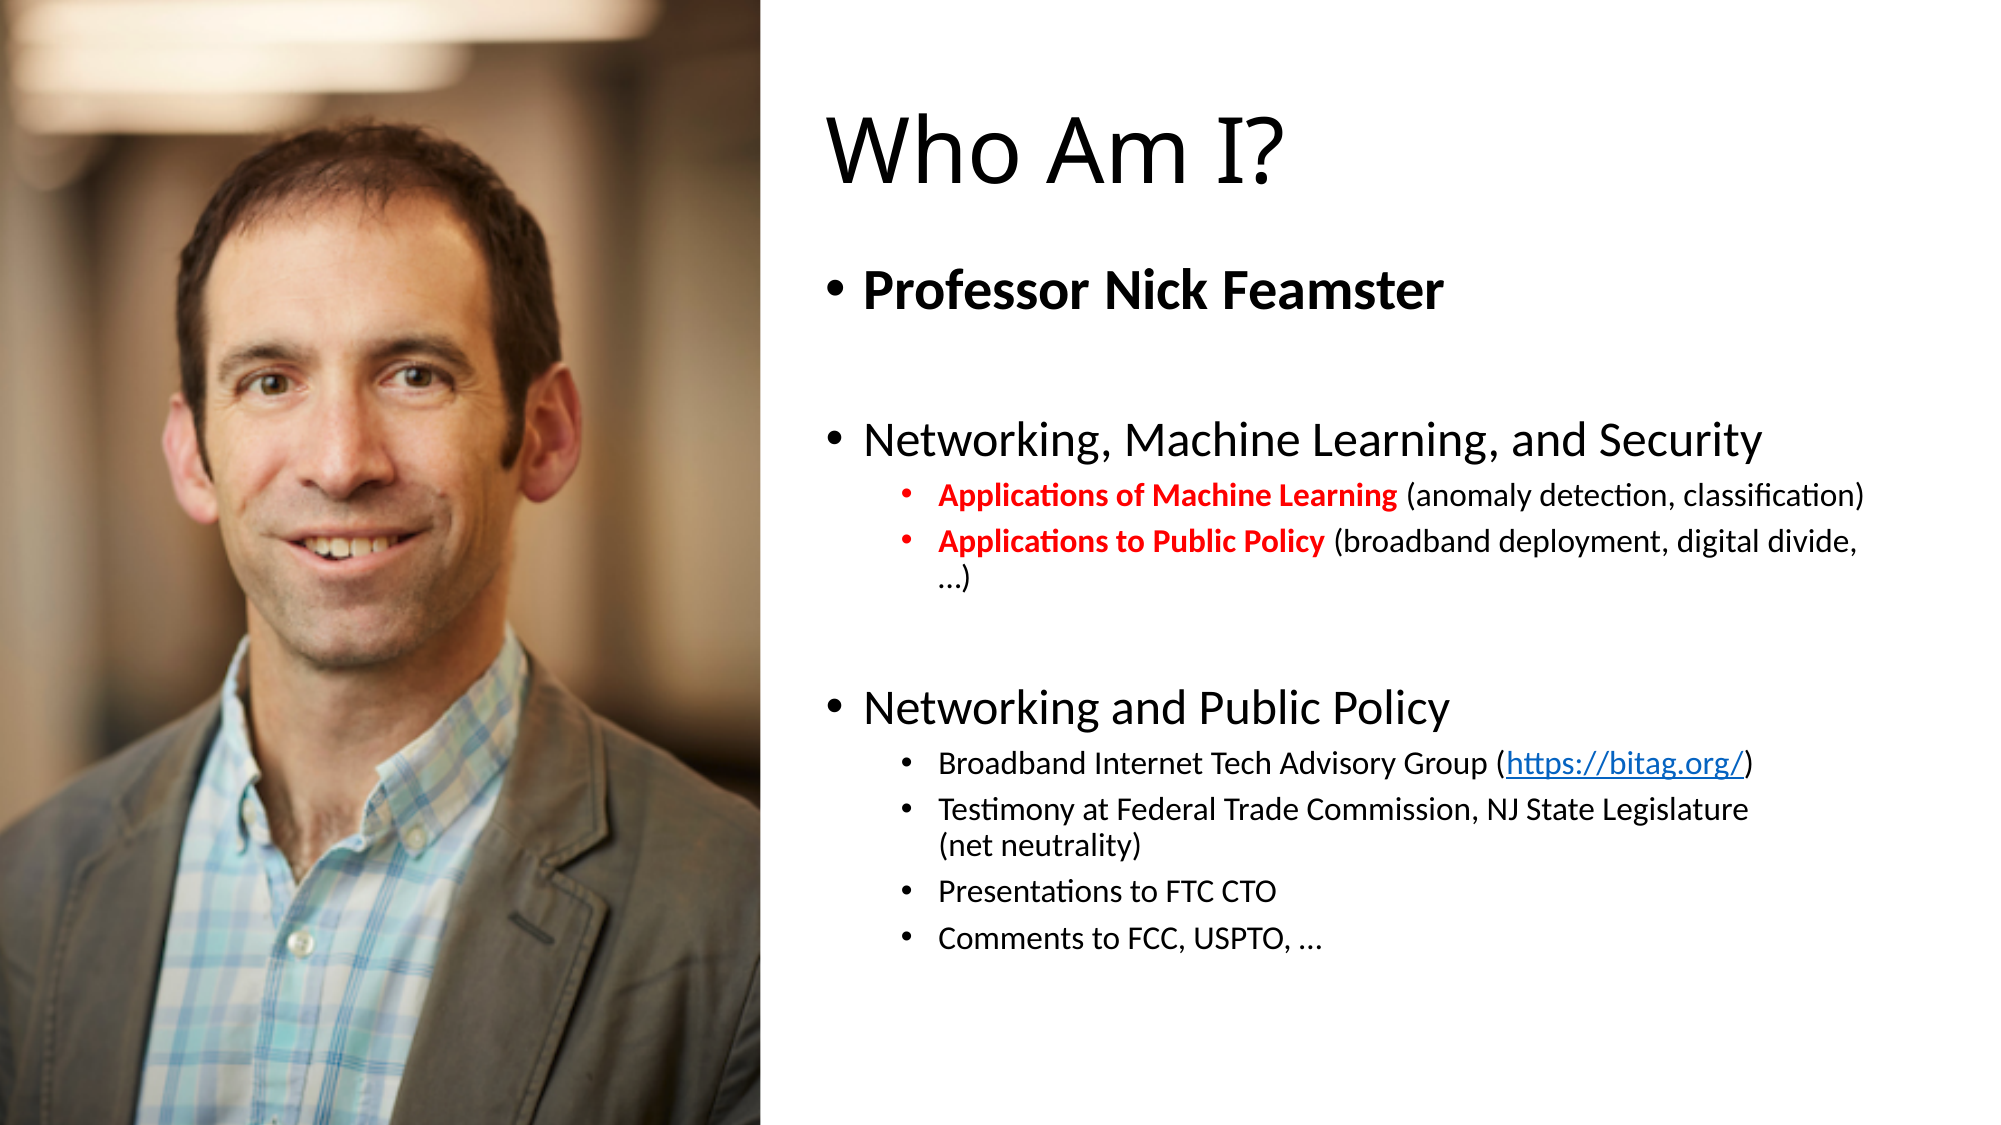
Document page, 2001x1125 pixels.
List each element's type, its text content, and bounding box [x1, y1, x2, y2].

picture [0, 0, 761, 1125]
list Professor Nick Feamster Networking, Machine Learning, and Security Applications of Machine Learning (anomaly detection, classification) Applications to Public Policy (broadband deployment, digital divide, …) Networking and Public Policy Broadband Internet Tech Advisory Group (https://bitag.org/) Testimony at Federal Trade Commission, NJ State Legislature (net neutrality) Presentations to FTC CTO Comments to FCC, USPTO, … [810, 251, 1892, 1090]
title Who Am I? [810, 0, 1892, 211]
